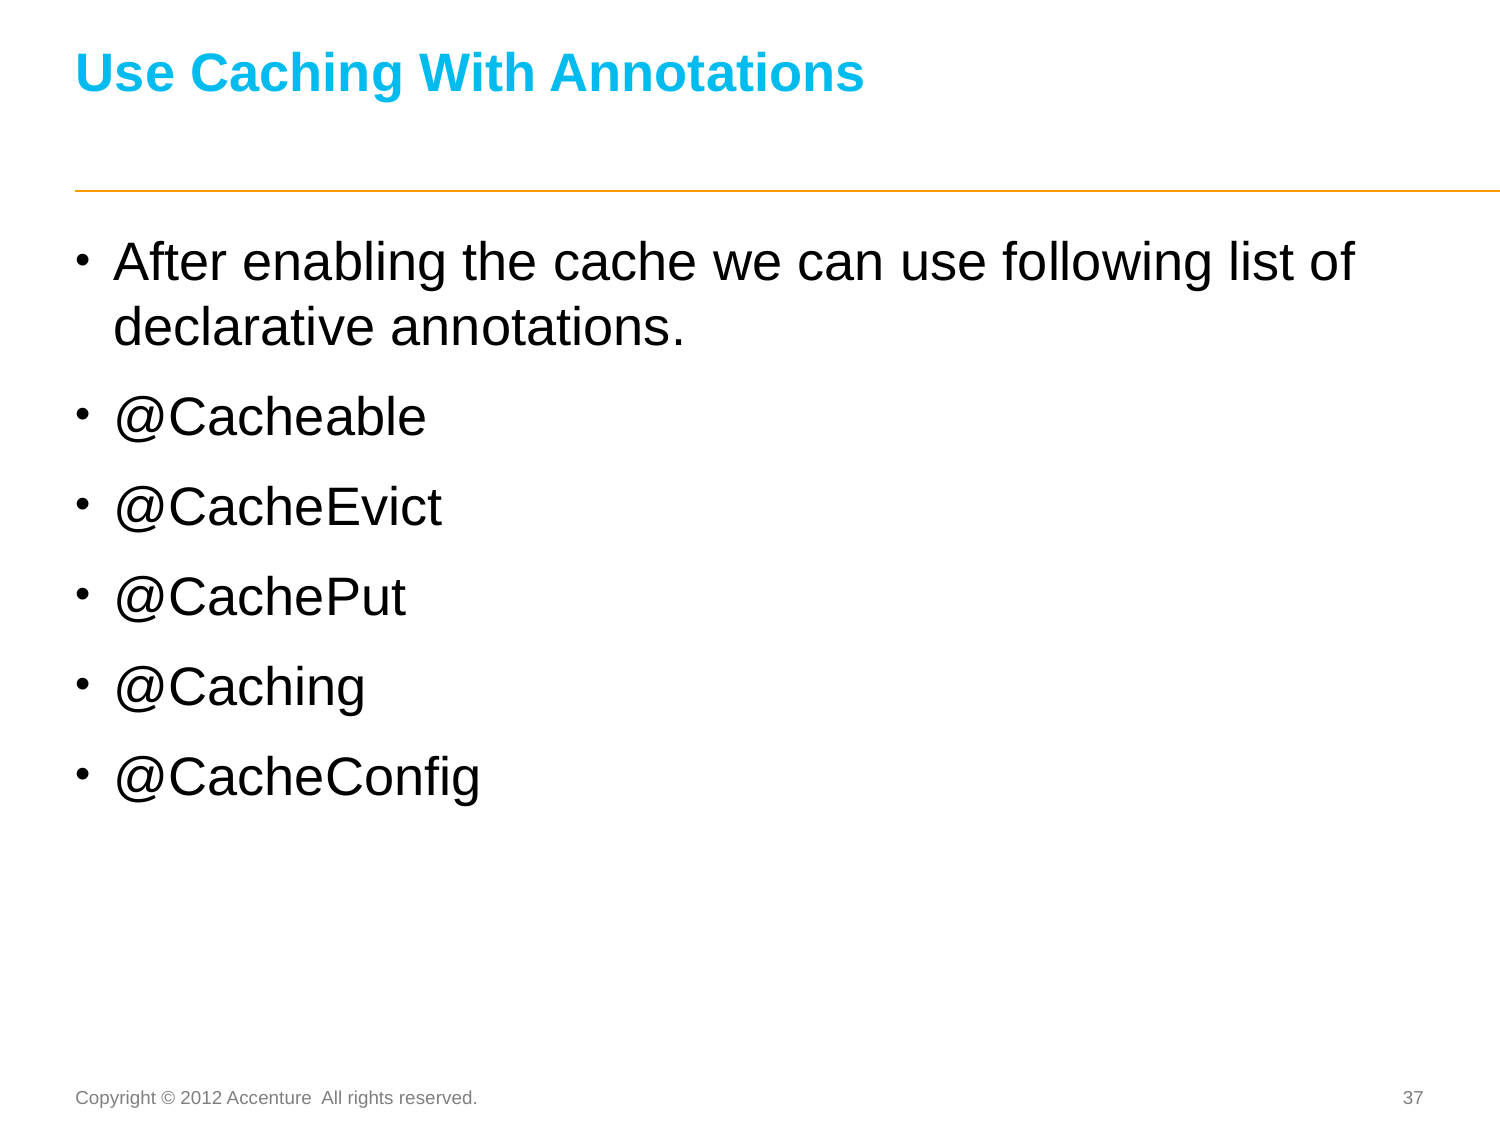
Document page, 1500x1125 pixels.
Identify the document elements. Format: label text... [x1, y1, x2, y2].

title Use Caching With Annotations [75, 27, 1422, 157]
list After enabling the cache we can use following list of declarative annotations. @Cacheable @CacheEvict @CachePut @Caching @CacheConfig [75, 226, 1425, 1018]
